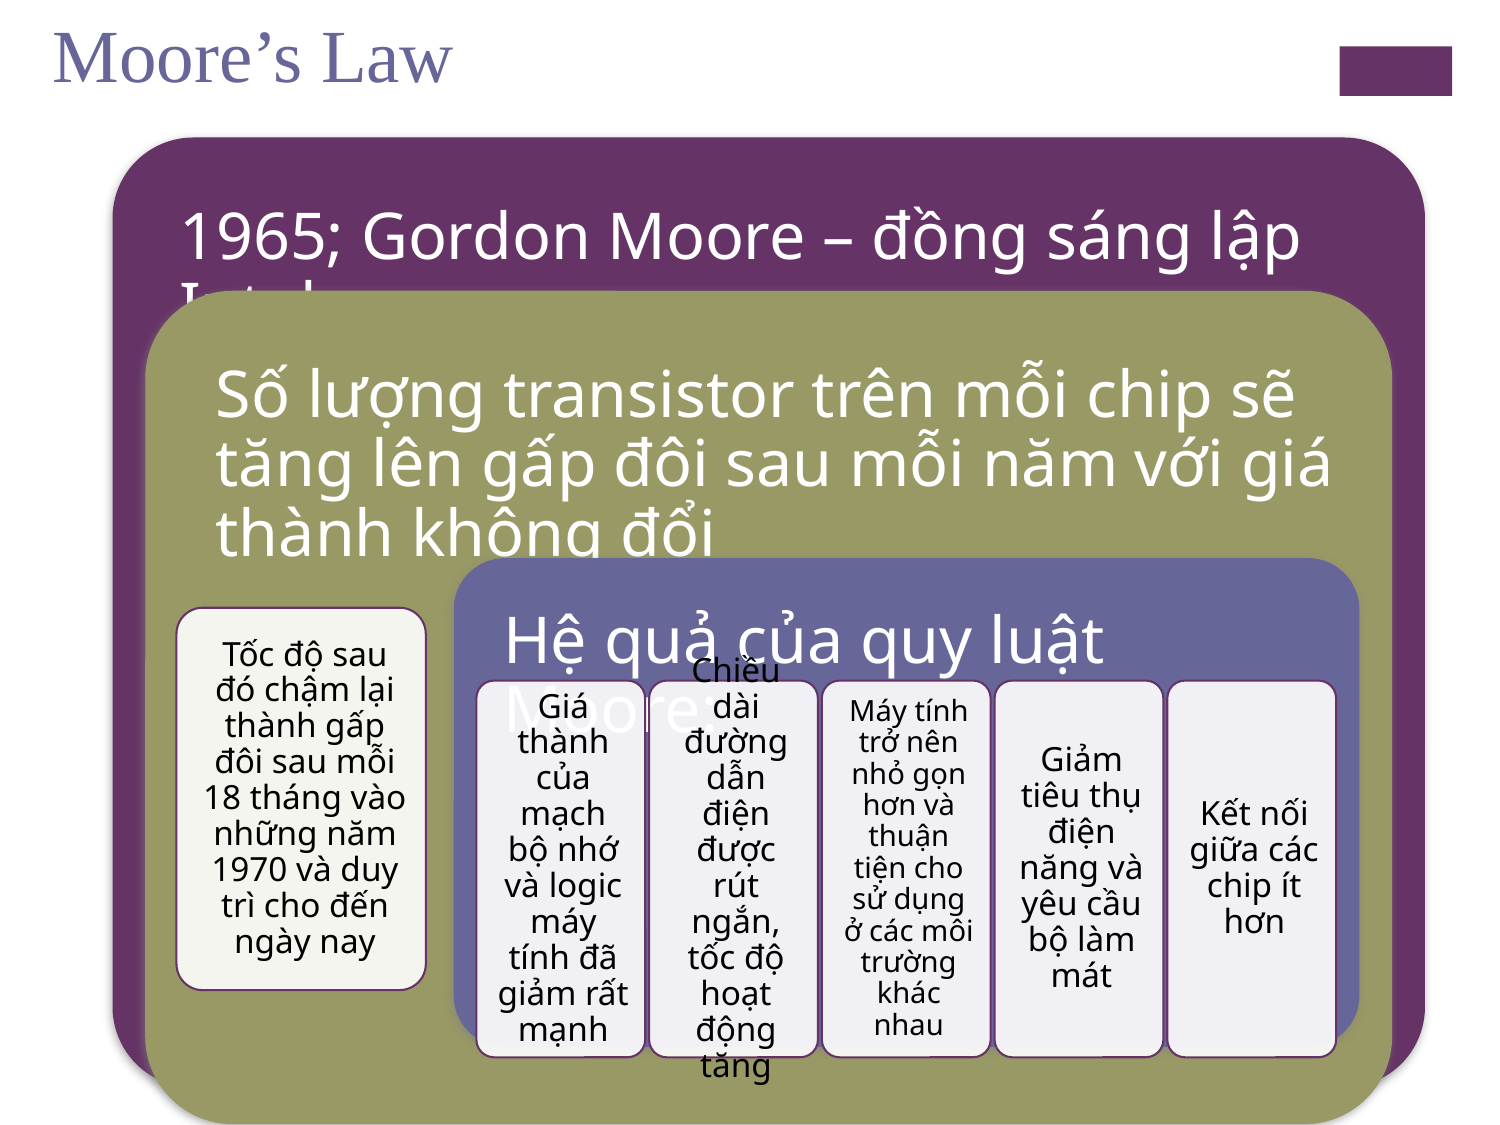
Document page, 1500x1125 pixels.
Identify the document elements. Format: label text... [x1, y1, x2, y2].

title Moore’s Law [37, 0, 538, 163]
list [111, 136, 1426, 1088]
